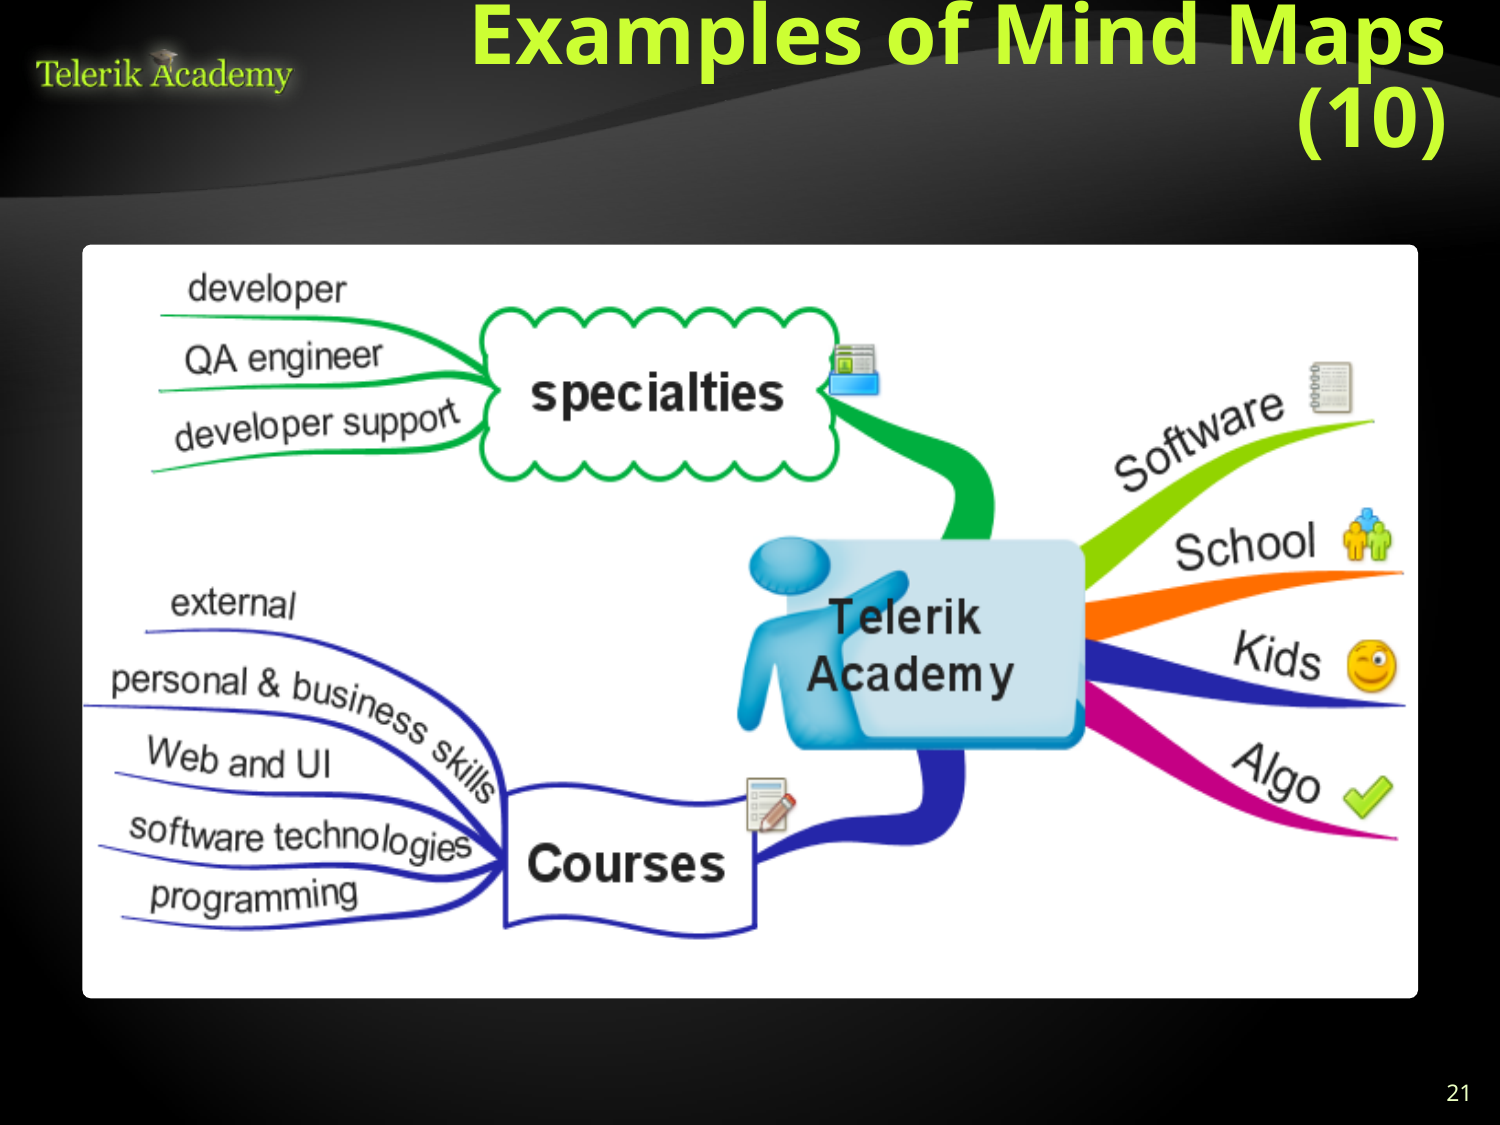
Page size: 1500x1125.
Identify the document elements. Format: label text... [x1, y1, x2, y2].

picture [0, 0, 1500, 1125]
slide_number 21 [1412, 1074, 1488, 1113]
title Examples of Mind Maps (10) [300, 12, 1463, 150]
